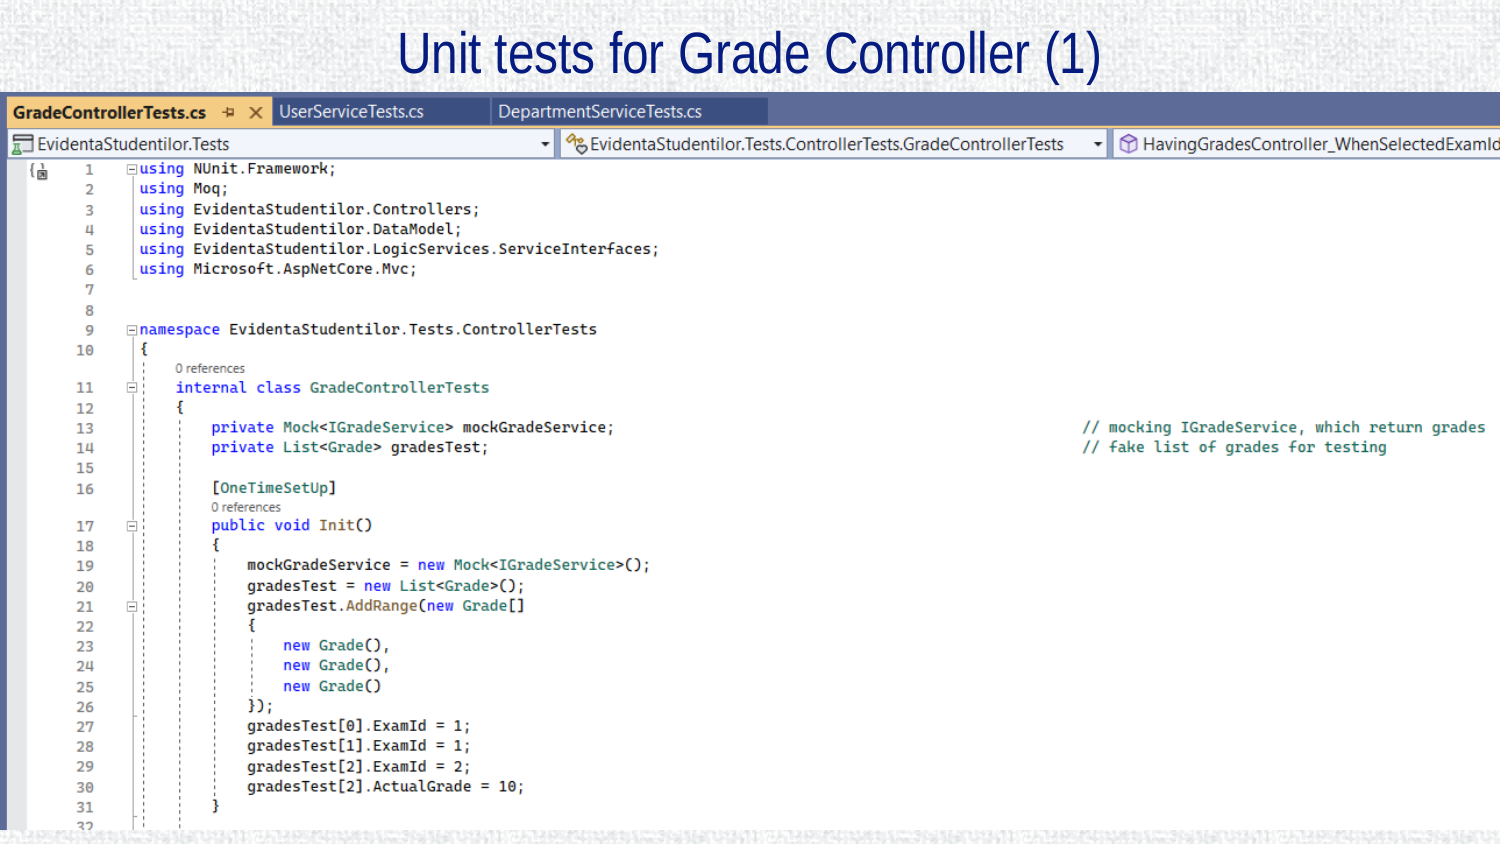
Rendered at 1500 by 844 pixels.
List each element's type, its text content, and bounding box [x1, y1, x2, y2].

title Unit tests for Grade Controller (1) [0, 0, 1500, 92]
picture [0, 92, 1500, 830]
